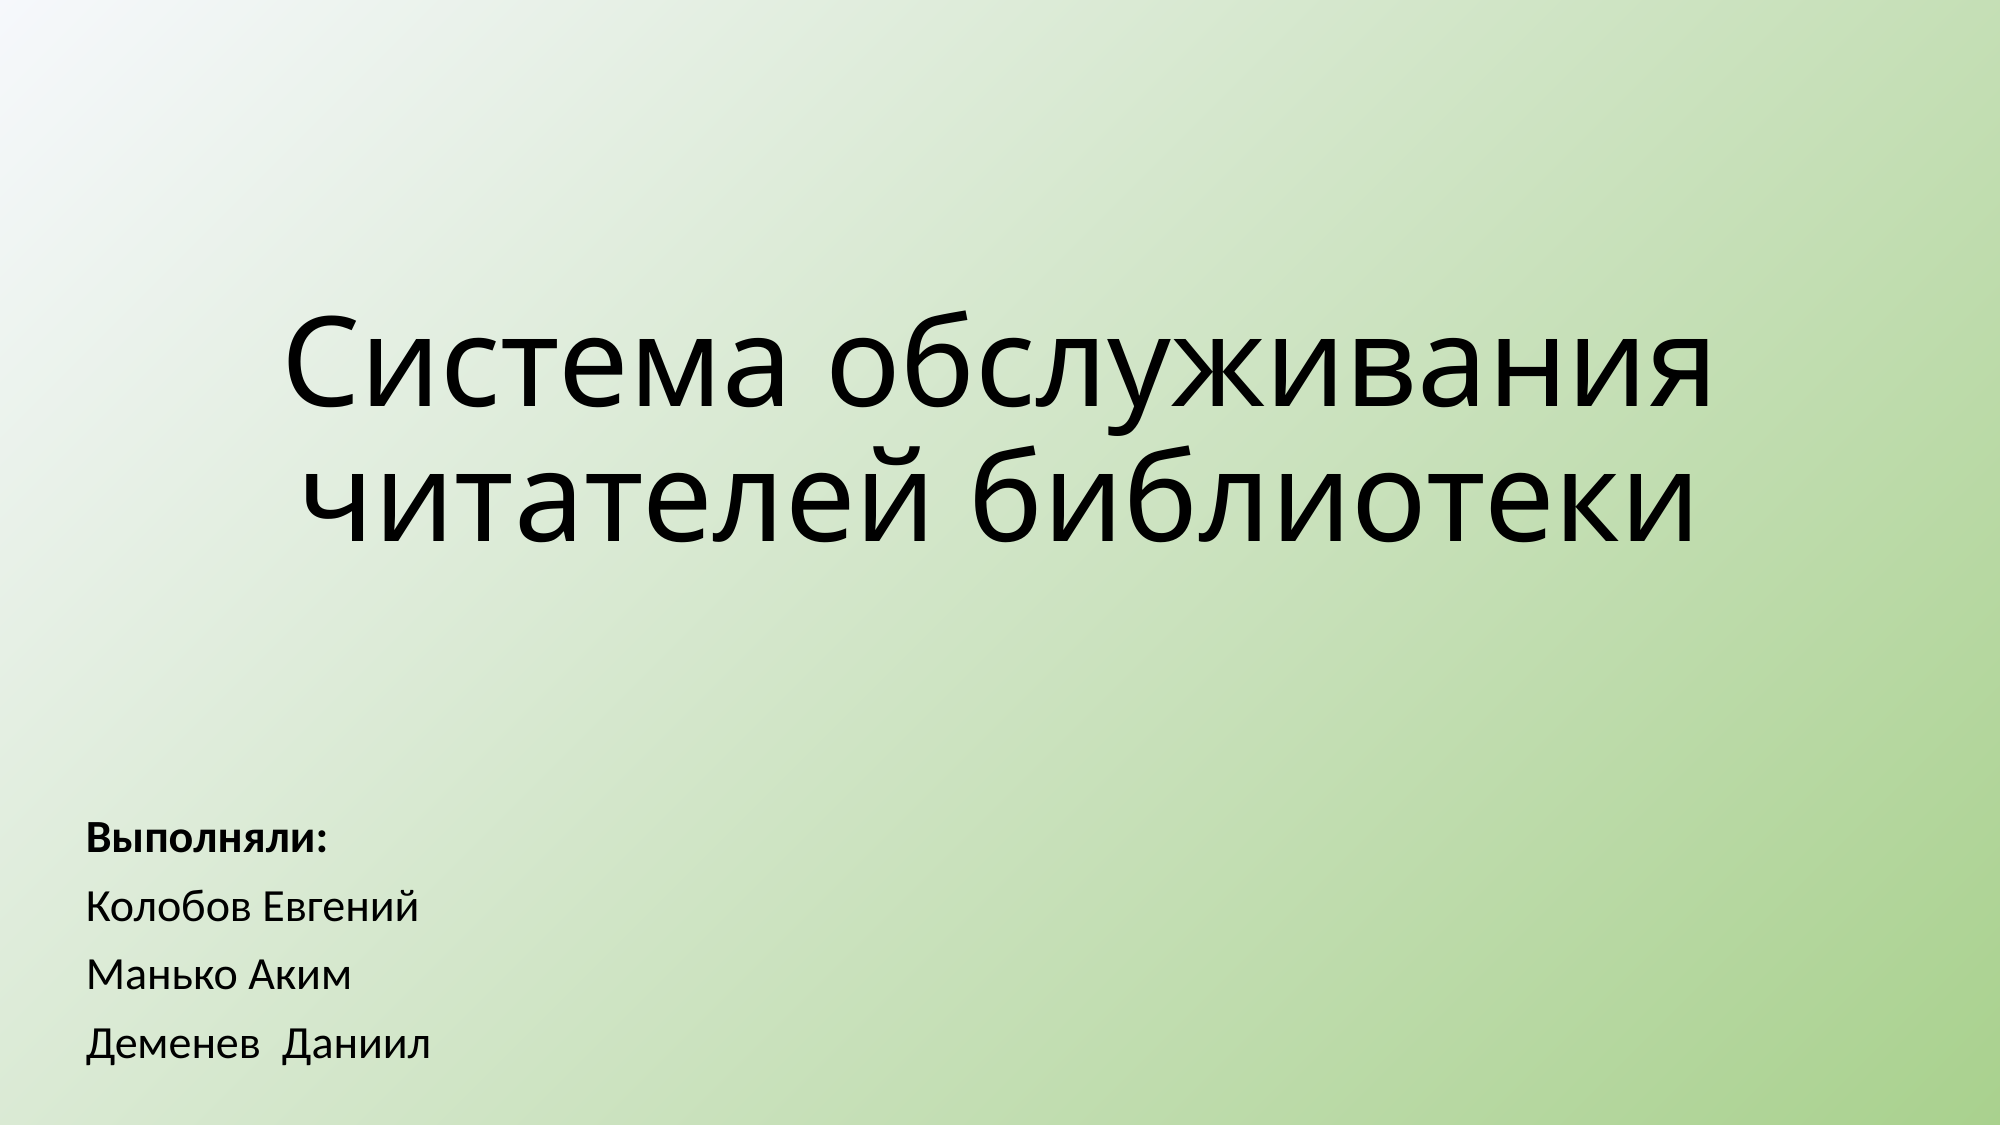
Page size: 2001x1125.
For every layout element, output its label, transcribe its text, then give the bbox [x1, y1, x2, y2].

title Система обслуживания читателей библиотеки [249, 184, 1750, 576]
subtitle Выполняли: Колобов Евгений Манько Аким Деменев Даниил [70, 805, 1571, 1077]
